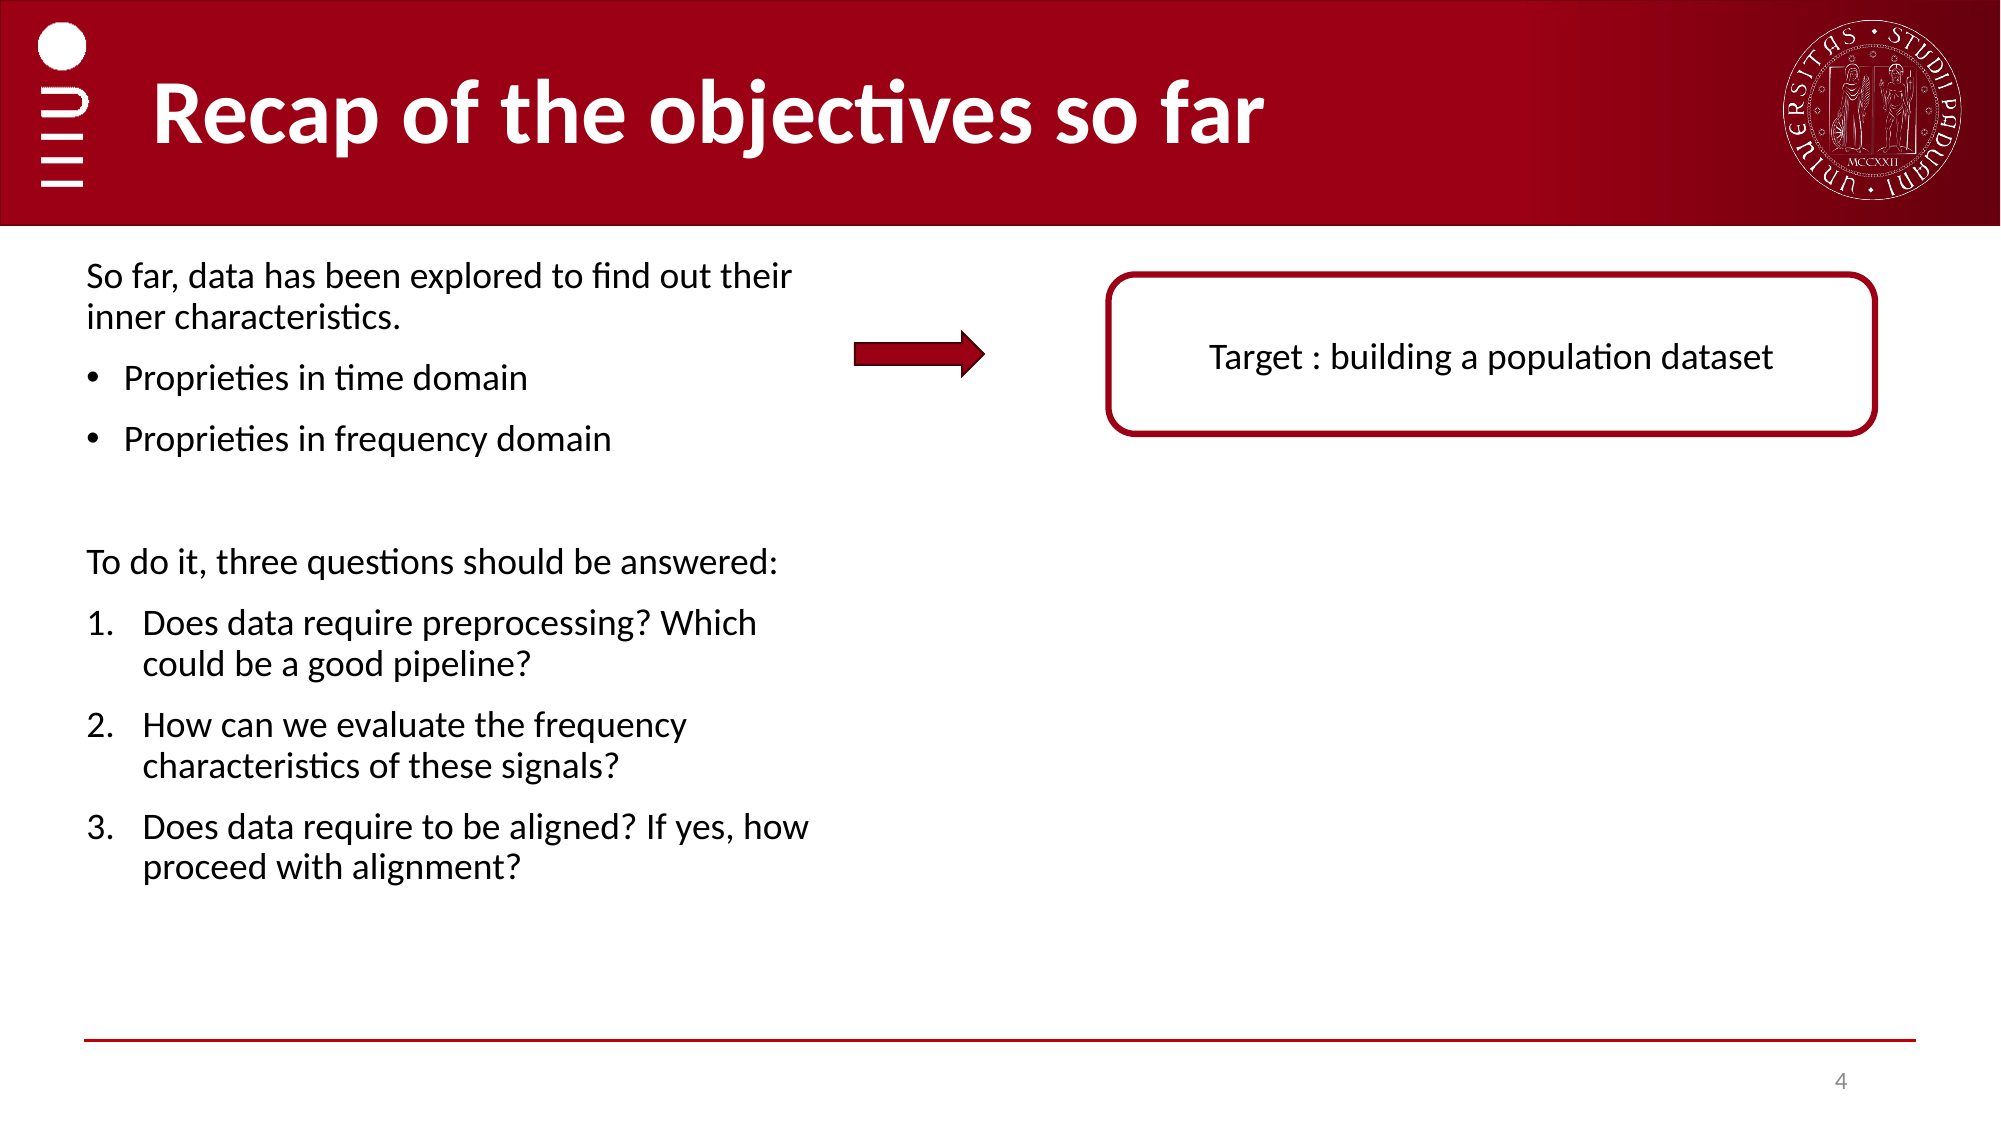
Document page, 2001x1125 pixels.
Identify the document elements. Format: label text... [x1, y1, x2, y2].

title Recap of the objectives so far [137, 34, 1610, 194]
list So far, data has been explored to find out their inner characteristics. Proprieties in time domain Proprieties in frequency domain To do it, three questions should be answered: Does data require preprocessing? Which could be a good pipeline? How can we evaluate the frequency characteristics of these signals? Does data require to be aligned? If yes, how proceed with alignment? [71, 249, 838, 1024]
slide_number 4 [1412, 1049, 1863, 1110]
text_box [854, 274, 1875, 434]
picture [1783, 20, 1963, 200]
